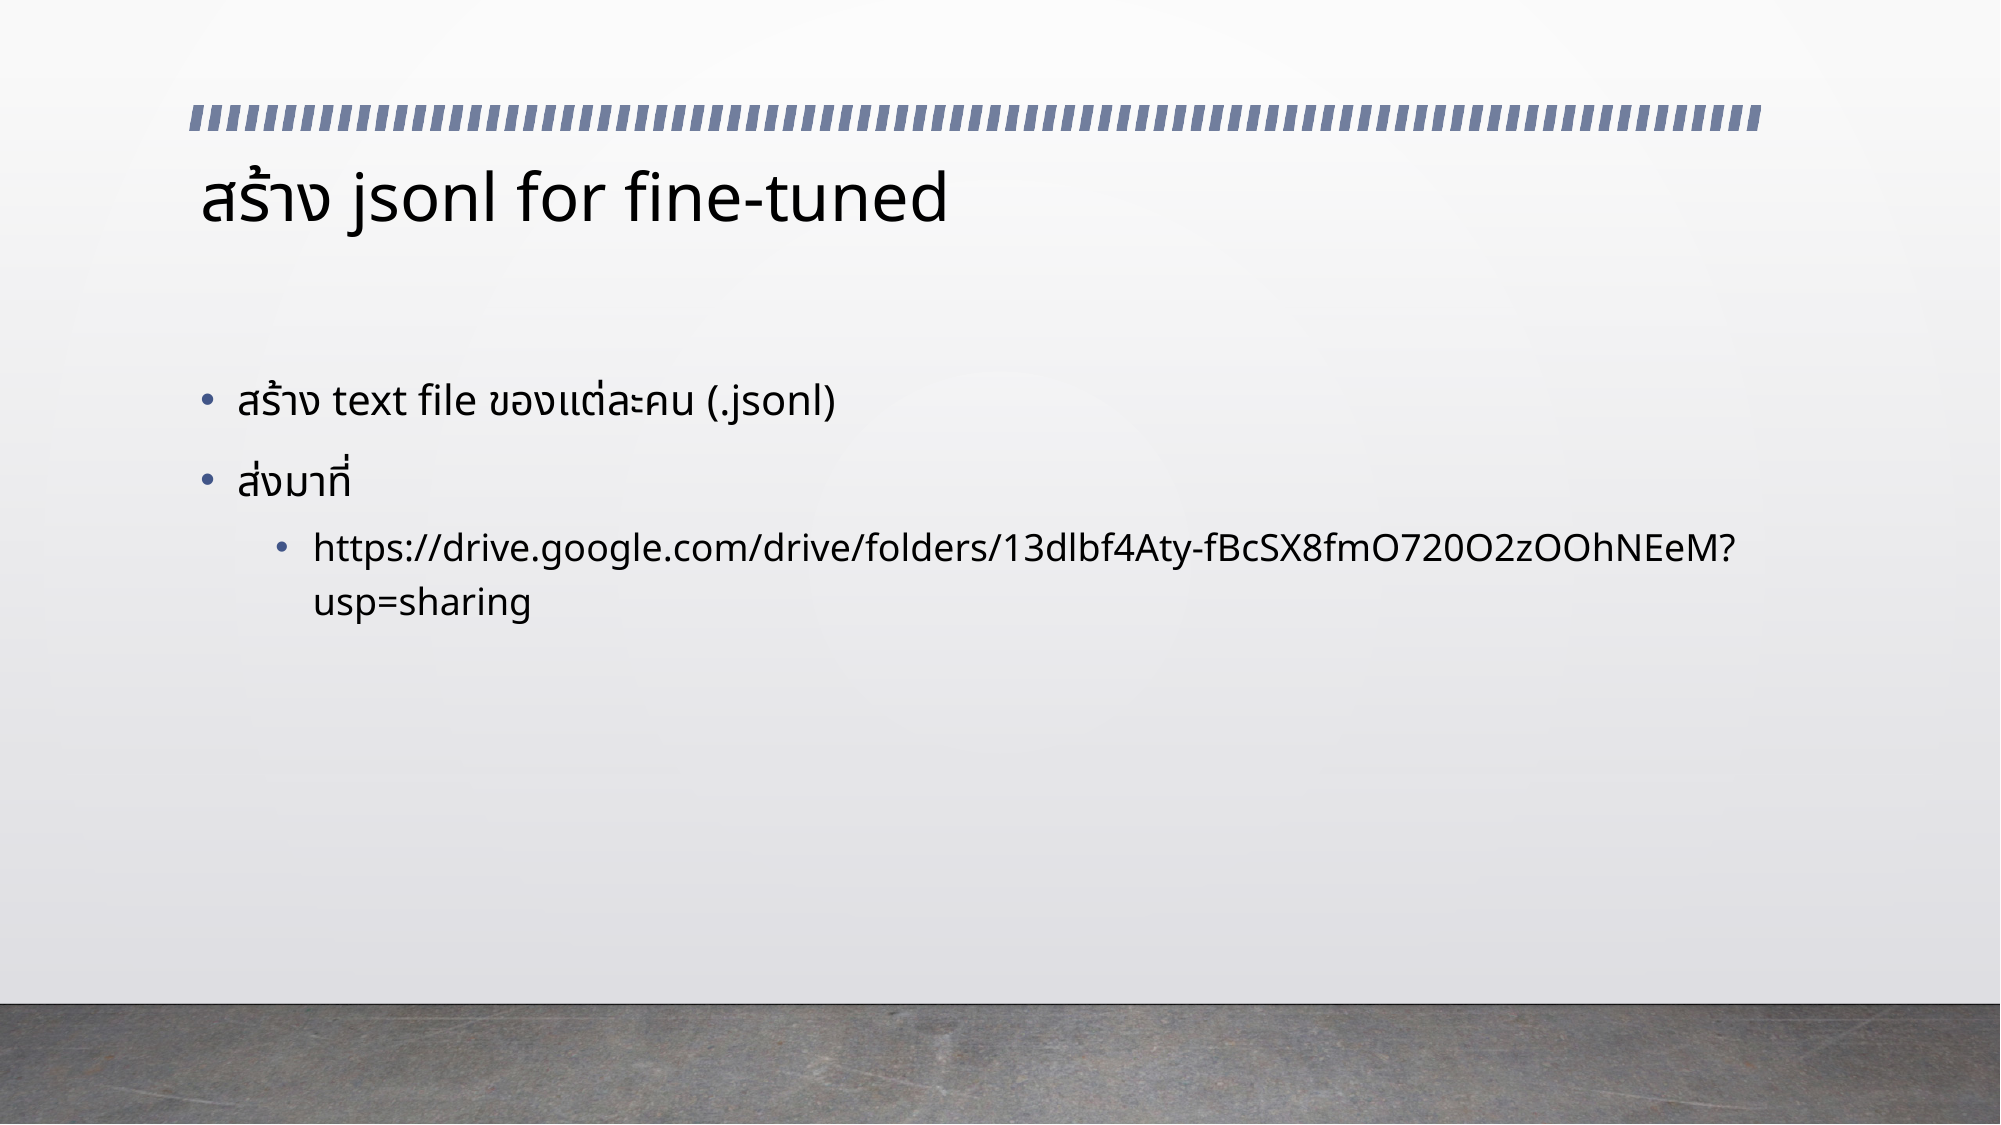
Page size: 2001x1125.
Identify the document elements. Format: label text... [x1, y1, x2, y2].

title สร้าง jsonl for fine-tuned [185, 156, 1761, 329]
picture [0, 1004, 2000, 1124]
list สร้าง text file ของแต่ละคน (.jsonl) ส่งมาที่ https://drive.google.com/drive/folders/13dlbf4Aty-fBcSX8fmO720O2zOOhNEeM?usp=sharing [185, 356, 1761, 897]
